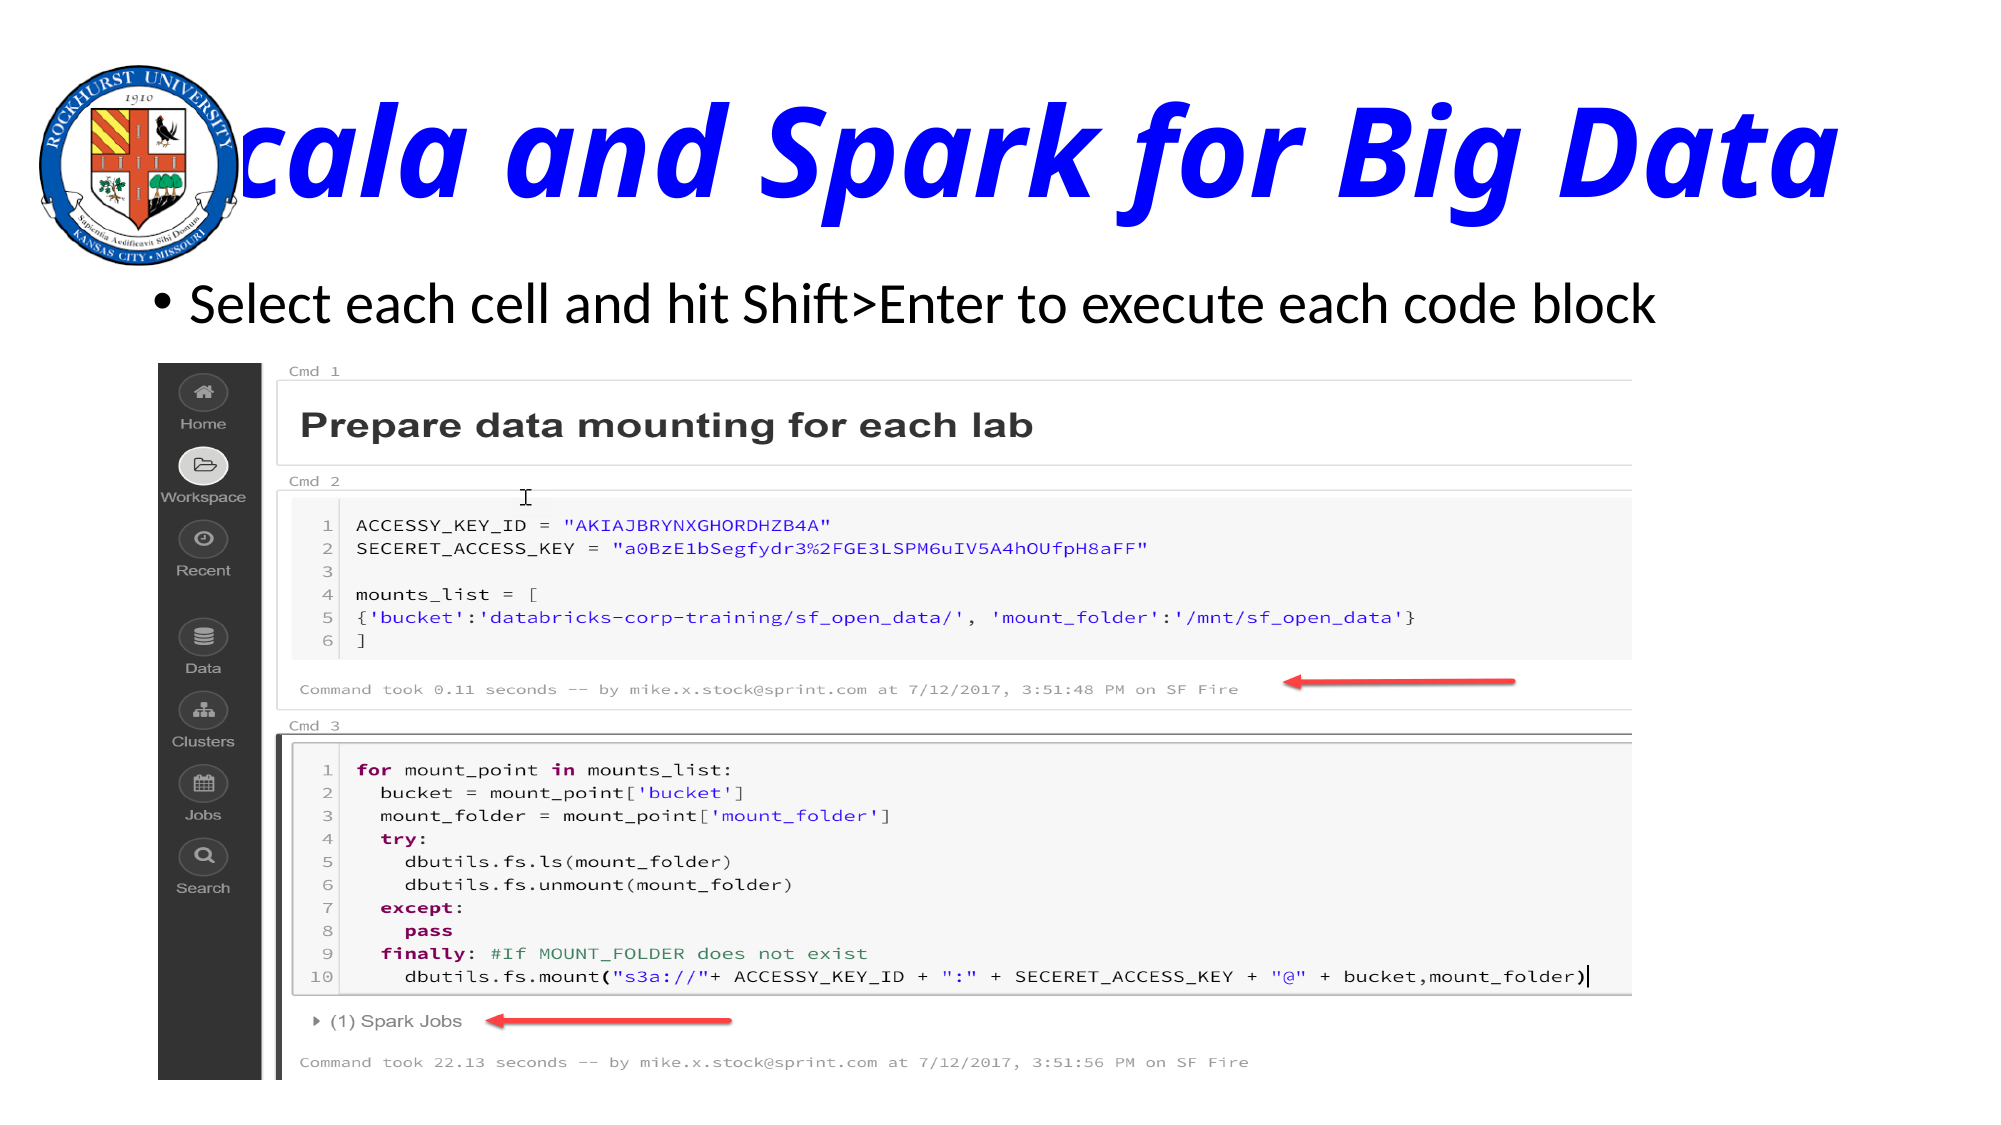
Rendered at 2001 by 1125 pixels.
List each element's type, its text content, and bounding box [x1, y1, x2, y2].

list Select each cell and hit Shift>Enter to execute each code block [137, 278, 1863, 1125]
picture [158, 363, 1632, 1080]
picture [32, 59, 243, 266]
text_box Scala and Spark for Big Data [137, 59, 1863, 278]
